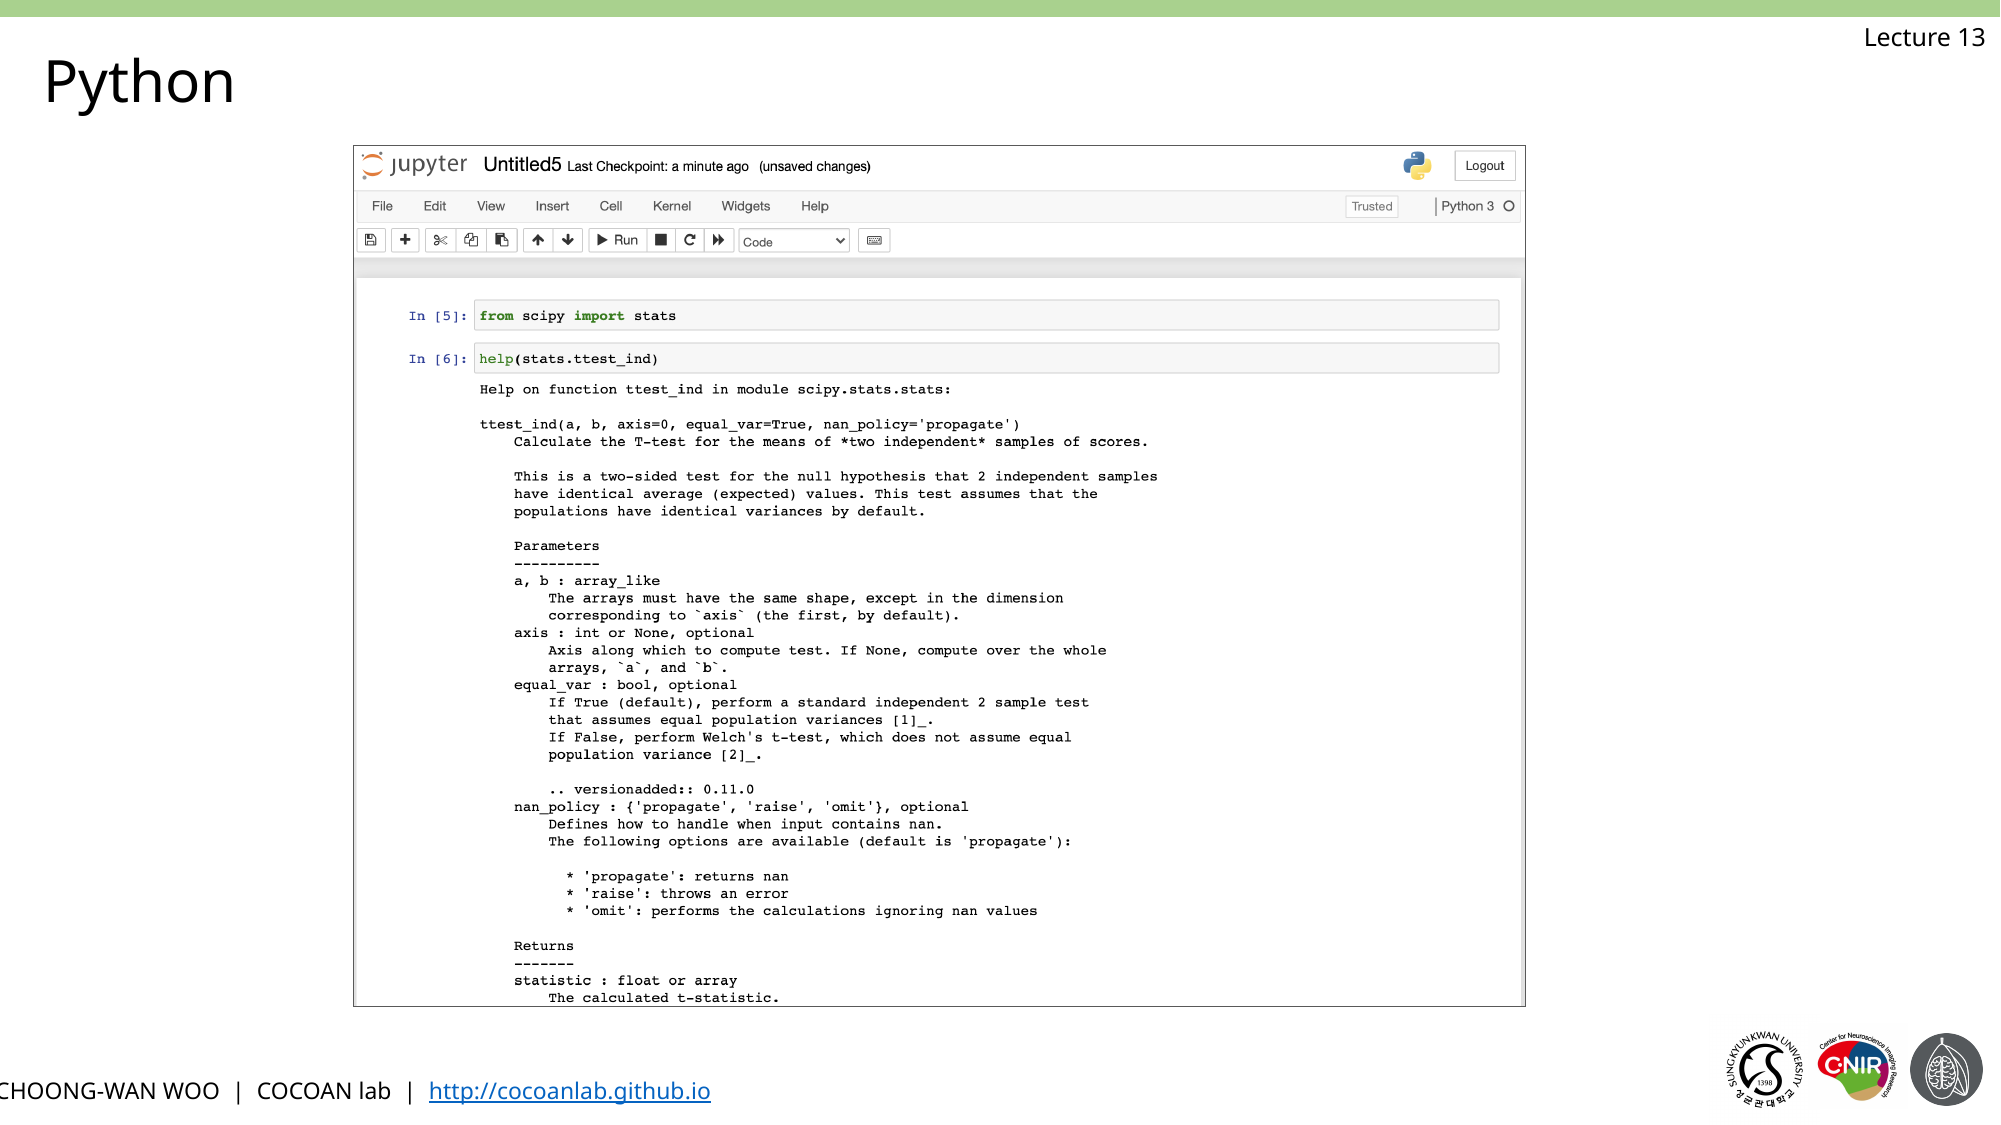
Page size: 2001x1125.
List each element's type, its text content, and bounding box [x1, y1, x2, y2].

text_box Lecture 13 [1623, 13, 2000, 59]
text_box Python [28, 36, 252, 122]
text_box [1709, 1014, 1983, 1125]
picture [353, 145, 1526, 1007]
text_box [0, 0, 2000, 18]
text_box CHOONG-WAN WOO | COCOAN lab | http://cocoanlab.github.io [0, 1069, 727, 1116]
